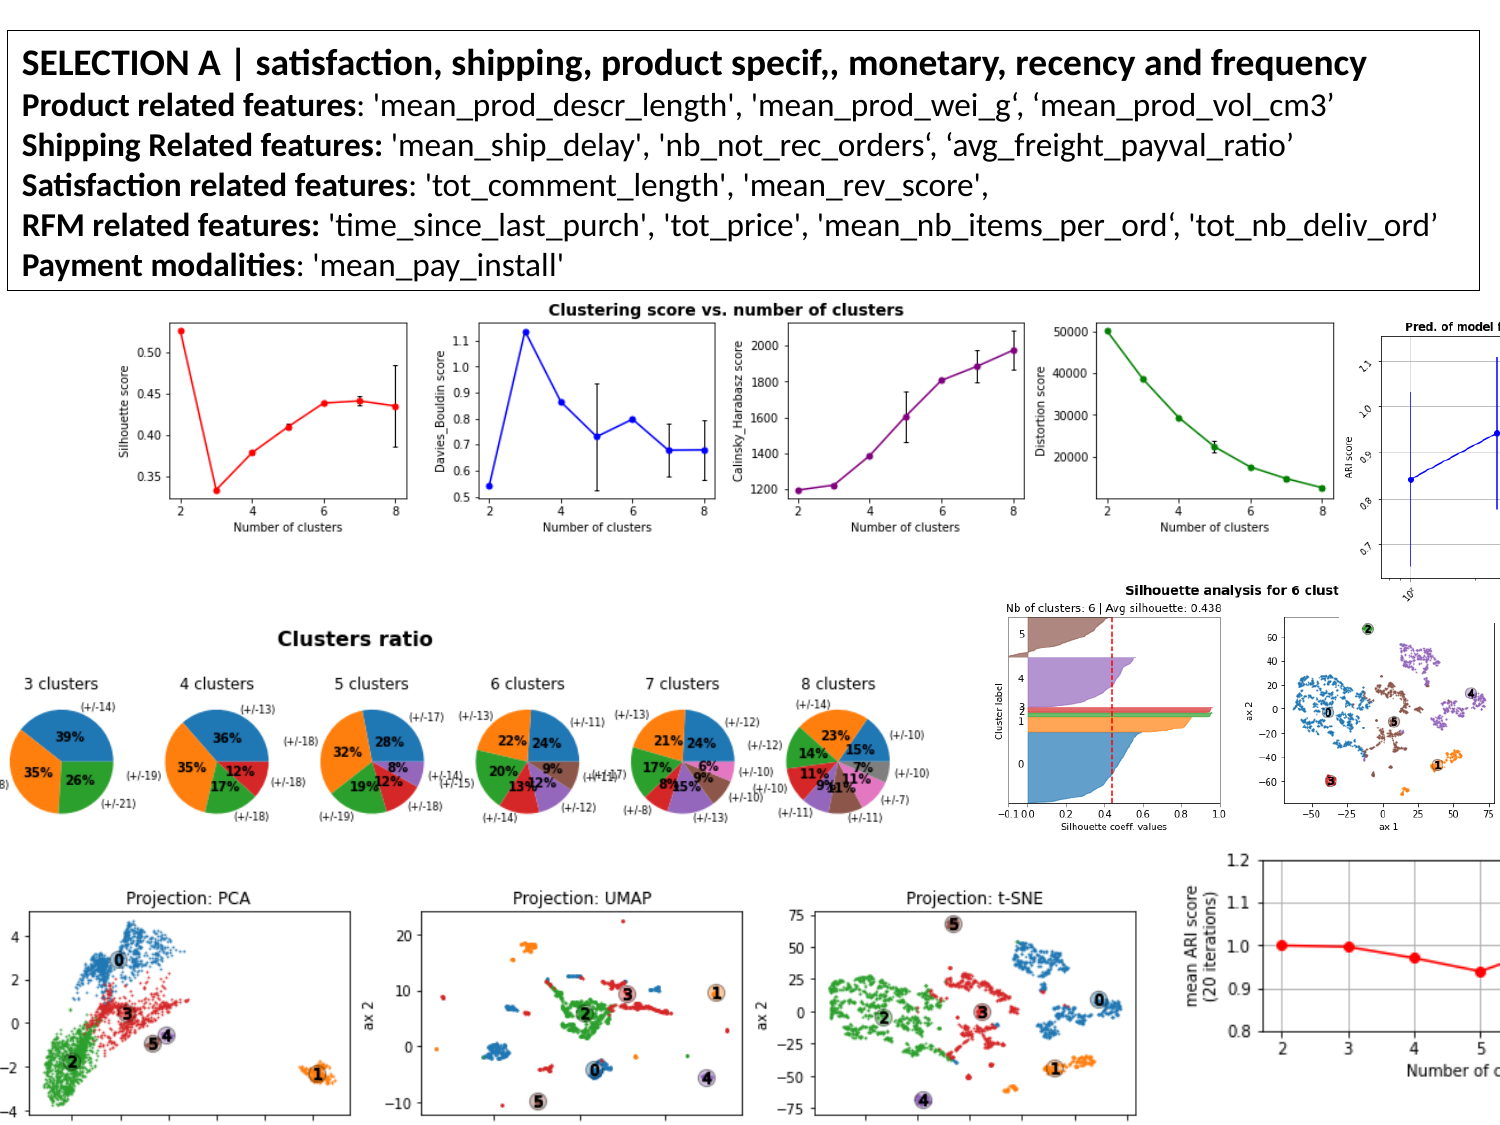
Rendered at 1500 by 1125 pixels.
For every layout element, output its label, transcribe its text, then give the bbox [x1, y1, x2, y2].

picture [0, 881, 1145, 1125]
picture [1174, 843, 1500, 1091]
text_box SELECTION A | satisfaction, shipping, product specif,, monetary, recency and frequency Product related features: 'mean_prod_descr_length', 'mean_prod_wei_g‘, ‘mean_prod_vol_cm3’ Shipping Related features: 'mean_ship_delay', 'nb_not_rec_orders‘, ‘avg_freight_payval_ratio’ Satisfaction related features: 'tot_comment_length', 'mean_rev_score', RFM related features: 'time_since_last_purch', 'tot_price', 'mean_nb_items_per_ord‘, 'tot_nb_deliv_ord’ Payment modalities: 'mean_pay_install' [7, 30, 1480, 291]
picture [0, 622, 939, 836]
picture [111, 295, 1500, 838]
